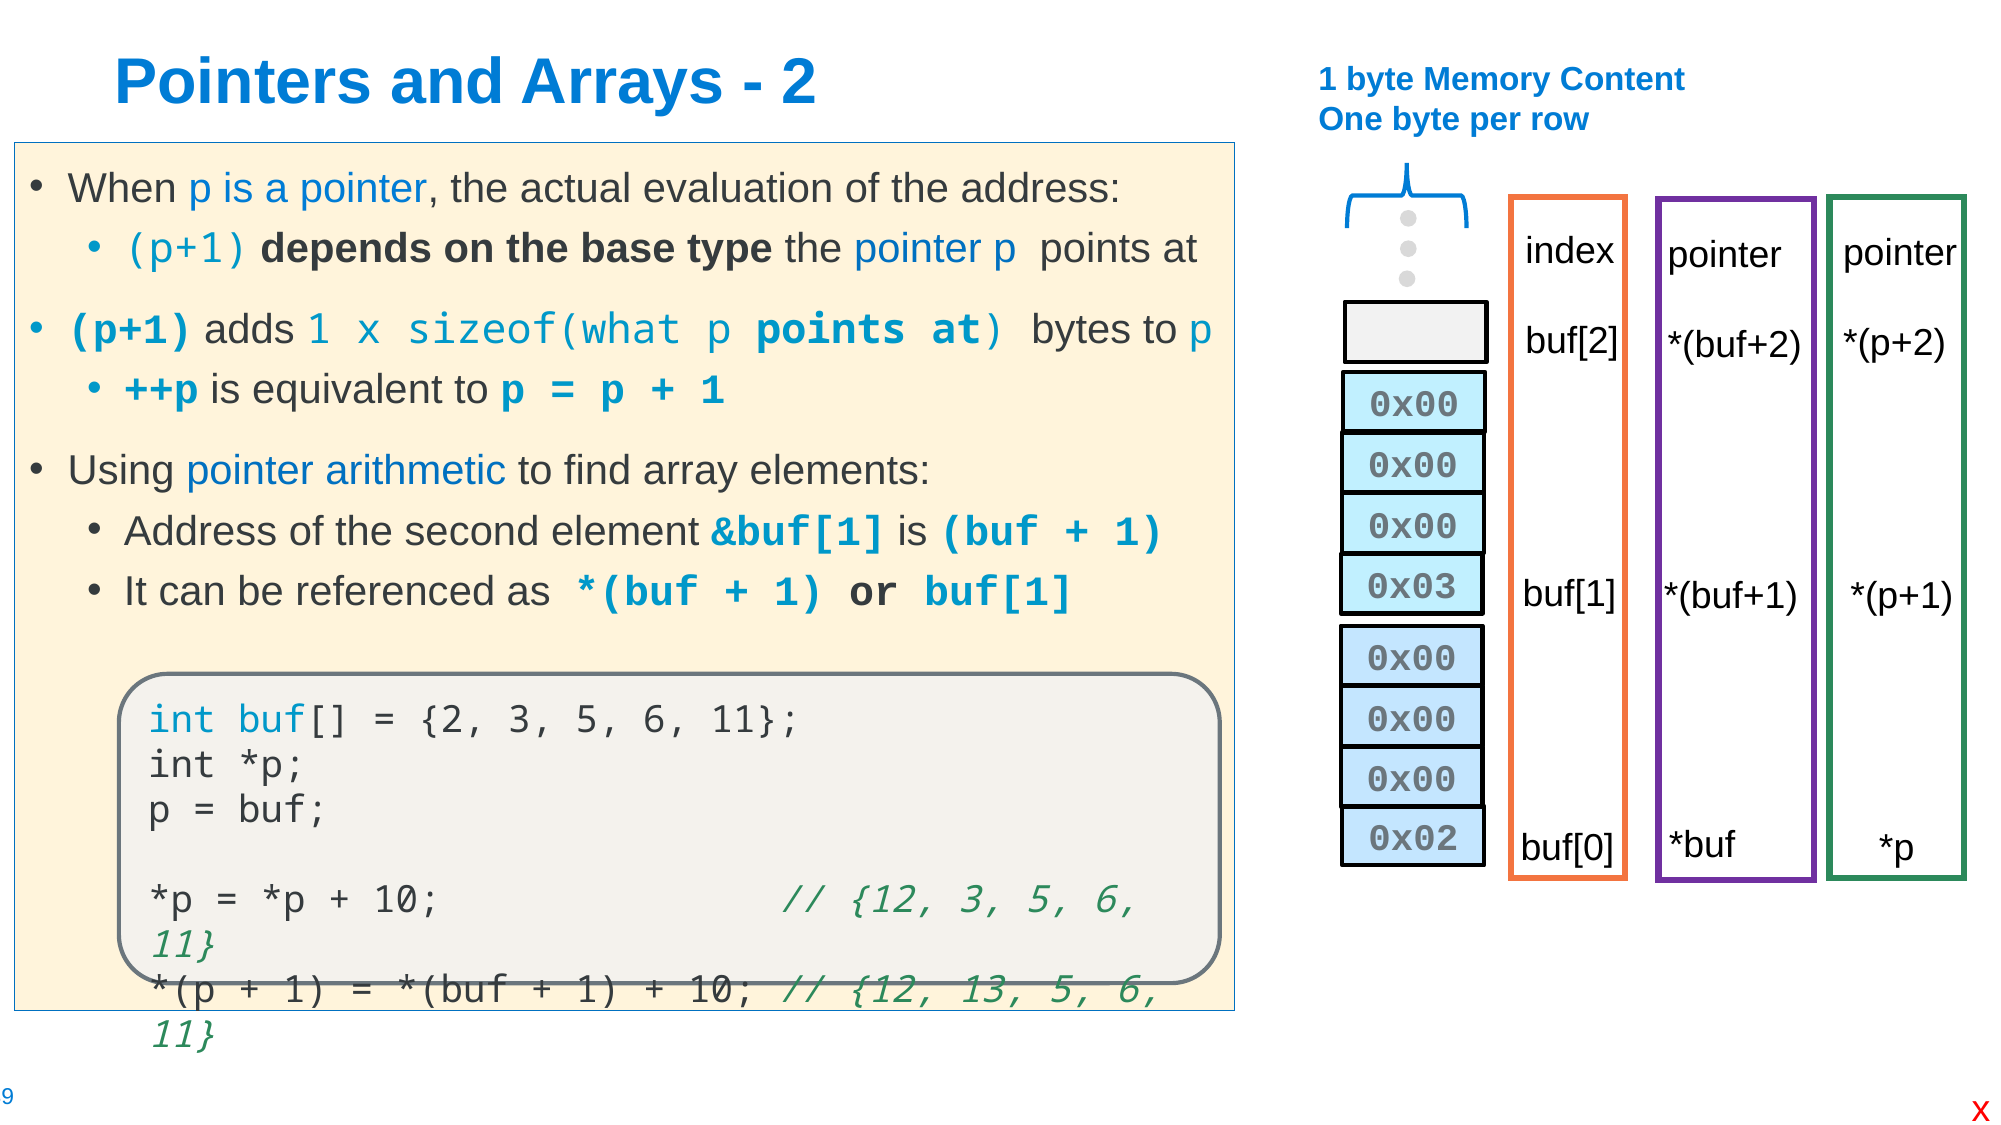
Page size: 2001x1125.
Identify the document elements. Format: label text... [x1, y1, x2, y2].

text_box 1 byte Memory Content One byte per row [1303, 50, 1701, 145]
title Pointers and Arrays - 2 [99, 54, 1270, 126]
text_box 0x00 [1343, 371, 1486, 432]
text_box 0x03 [1340, 553, 1483, 614]
text_box int buf[] = {2, 3, 5, 6, 11}; int *p; p = buf; *p = *p + 10; // {12, 3, 5, 6, 11} *(p + 1) = *(buf + 1) + 10; // {12, 13, 5, 6, 11} [118, 673, 1220, 984]
text_box [1344, 301, 1487, 363]
text_box 0x02 [1342, 805, 1485, 866]
text_box [1346, 162, 1468, 229]
text_box x [1956, 1076, 2000, 1125]
list When p is a pointer, the actual evaluation of the address: (p+1) depends on the base type the pointer p points at (p+1) adds 1 x sizeof(what p points at) bytes to p ++p is equivalent to p = p + 1 Using pointer arithmetic to find array elements: Address of the second element &buf[1] is (buf + 1) It can be referenced as *(buf + 1) or buf[1] [14, 142, 1235, 1011]
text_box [1505, 218, 1635, 877]
text_box 0x00 [1340, 686, 1483, 746]
text_box 0x00 [1341, 432, 1484, 493]
text_box 0x00 [1340, 746, 1483, 807]
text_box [1827, 220, 1974, 877]
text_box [1399, 210, 1416, 286]
text_box 0x00 [1341, 493, 1484, 553]
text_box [1511, 197, 1964, 881]
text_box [1648, 223, 1818, 873]
text_box 0x00 [1340, 625, 1483, 686]
